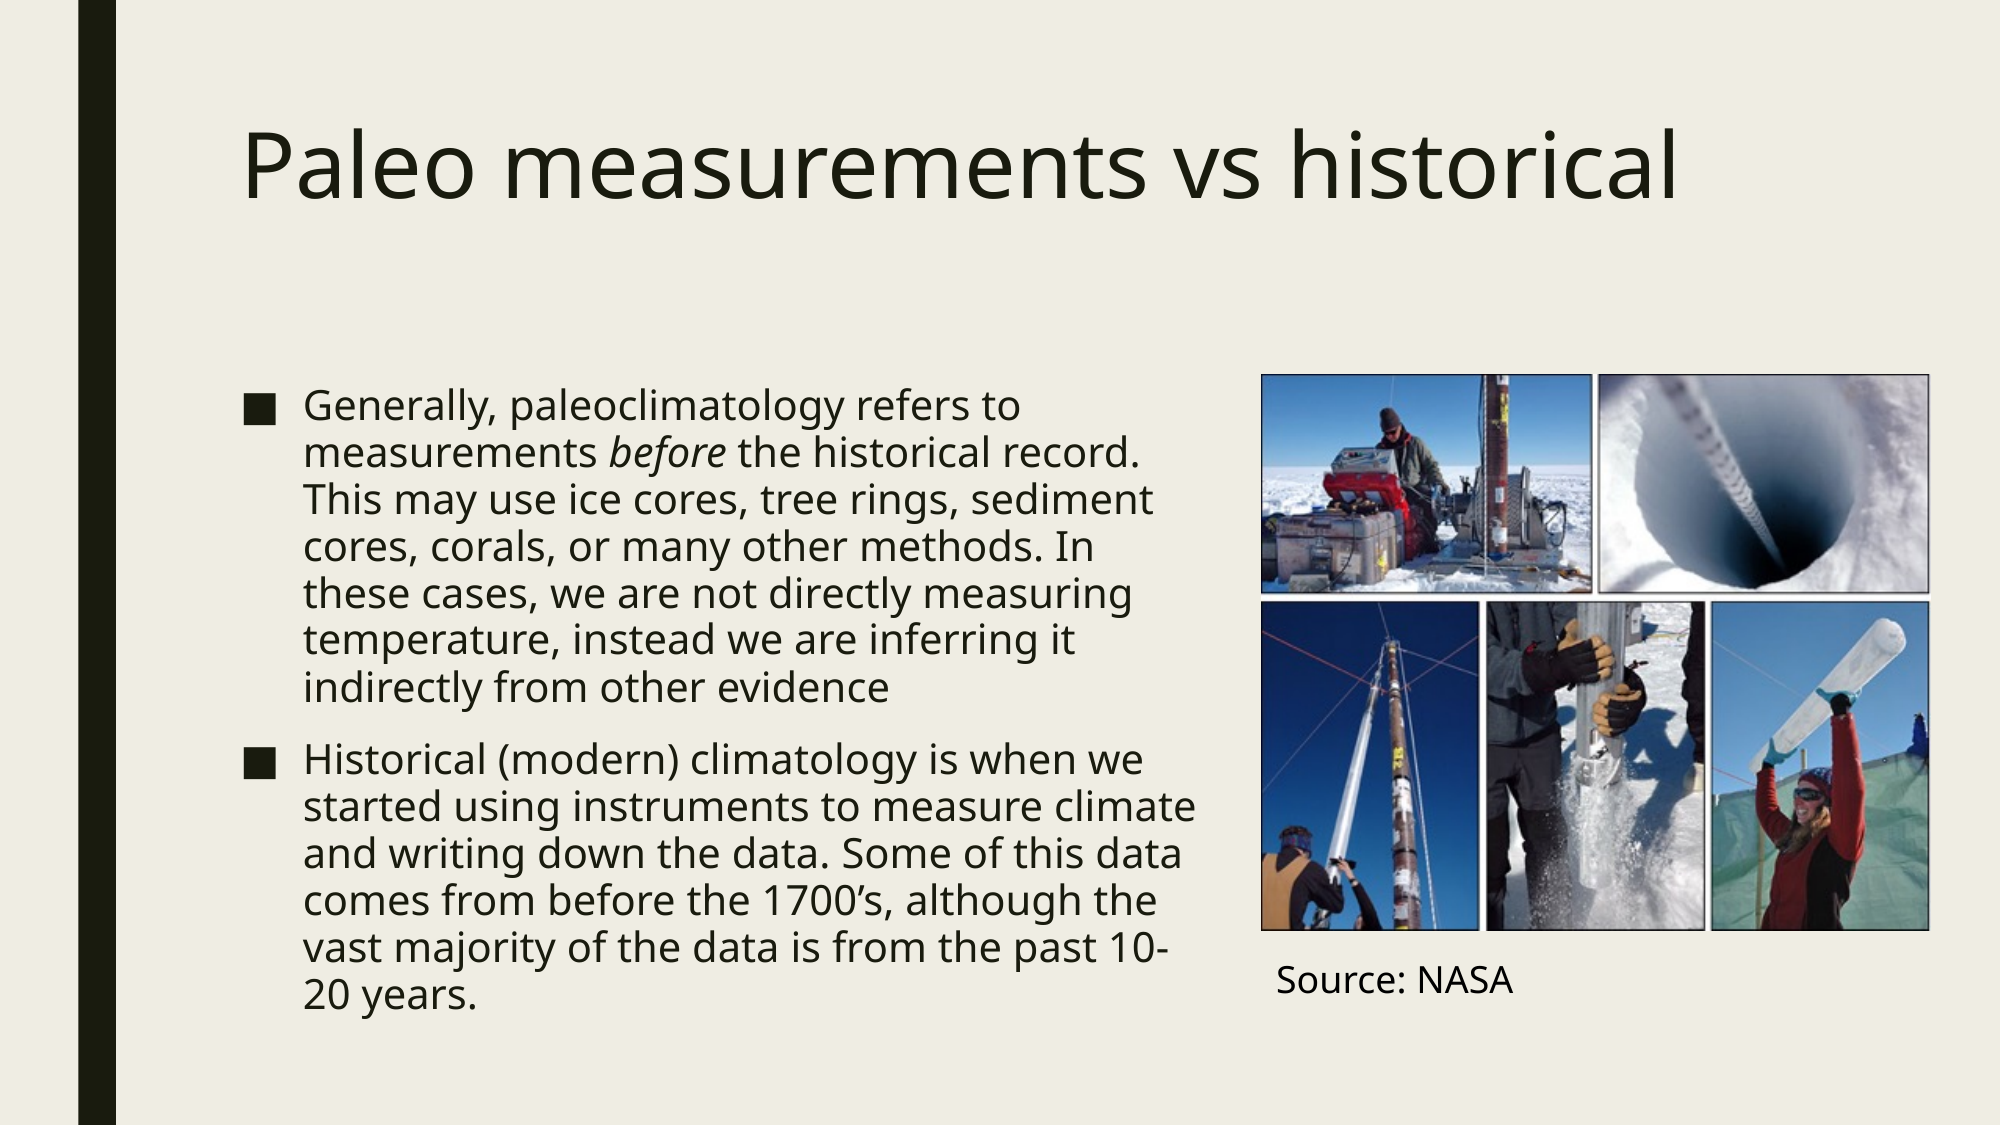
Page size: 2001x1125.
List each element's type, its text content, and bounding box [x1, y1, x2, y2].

text_box Source: NASA [1261, 948, 1827, 1009]
picture [1261, 374, 1931, 931]
title Paleo measurements vs historical [225, 112, 1800, 357]
list Generally, paleoclimatology refers to measurements before the historical record. This may use ice cores, tree rings, sediment cores, corals, or many other methods. In these cases, we are not directly measuring temperature, instead we are inferring it indirectly from other evidence Historical (modern) climatology is when we started using instruments to measure climate and writing down the data. Some of this data comes from before the 1700’s, although the vast majority of the data is from the past 10-20 years. [225, 375, 1221, 963]
